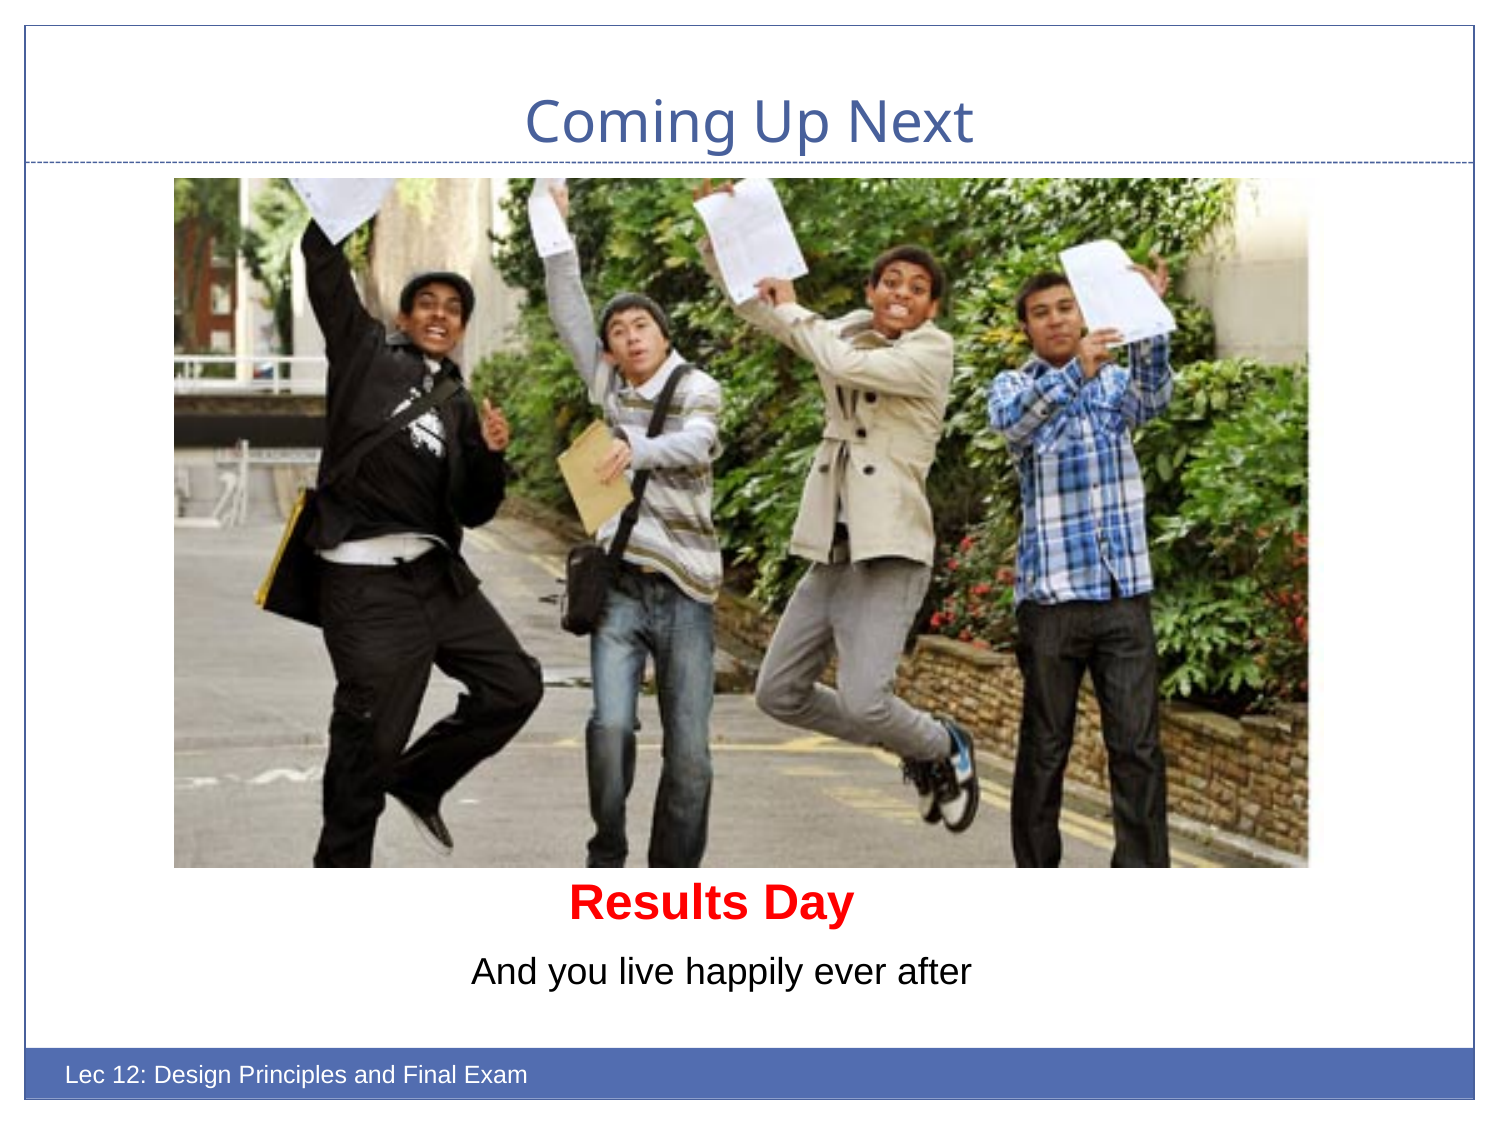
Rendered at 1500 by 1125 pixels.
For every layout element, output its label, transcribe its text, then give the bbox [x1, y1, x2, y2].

text_box And you live happily ever after [456, 939, 998, 1000]
picture [174, 178, 1324, 868]
title Coming Up Next [49, 37, 1450, 162]
text_box Results Day [553, 877, 900, 938]
footer Lec 12: Design Principles and Final Exam [50, 1051, 800, 1112]
